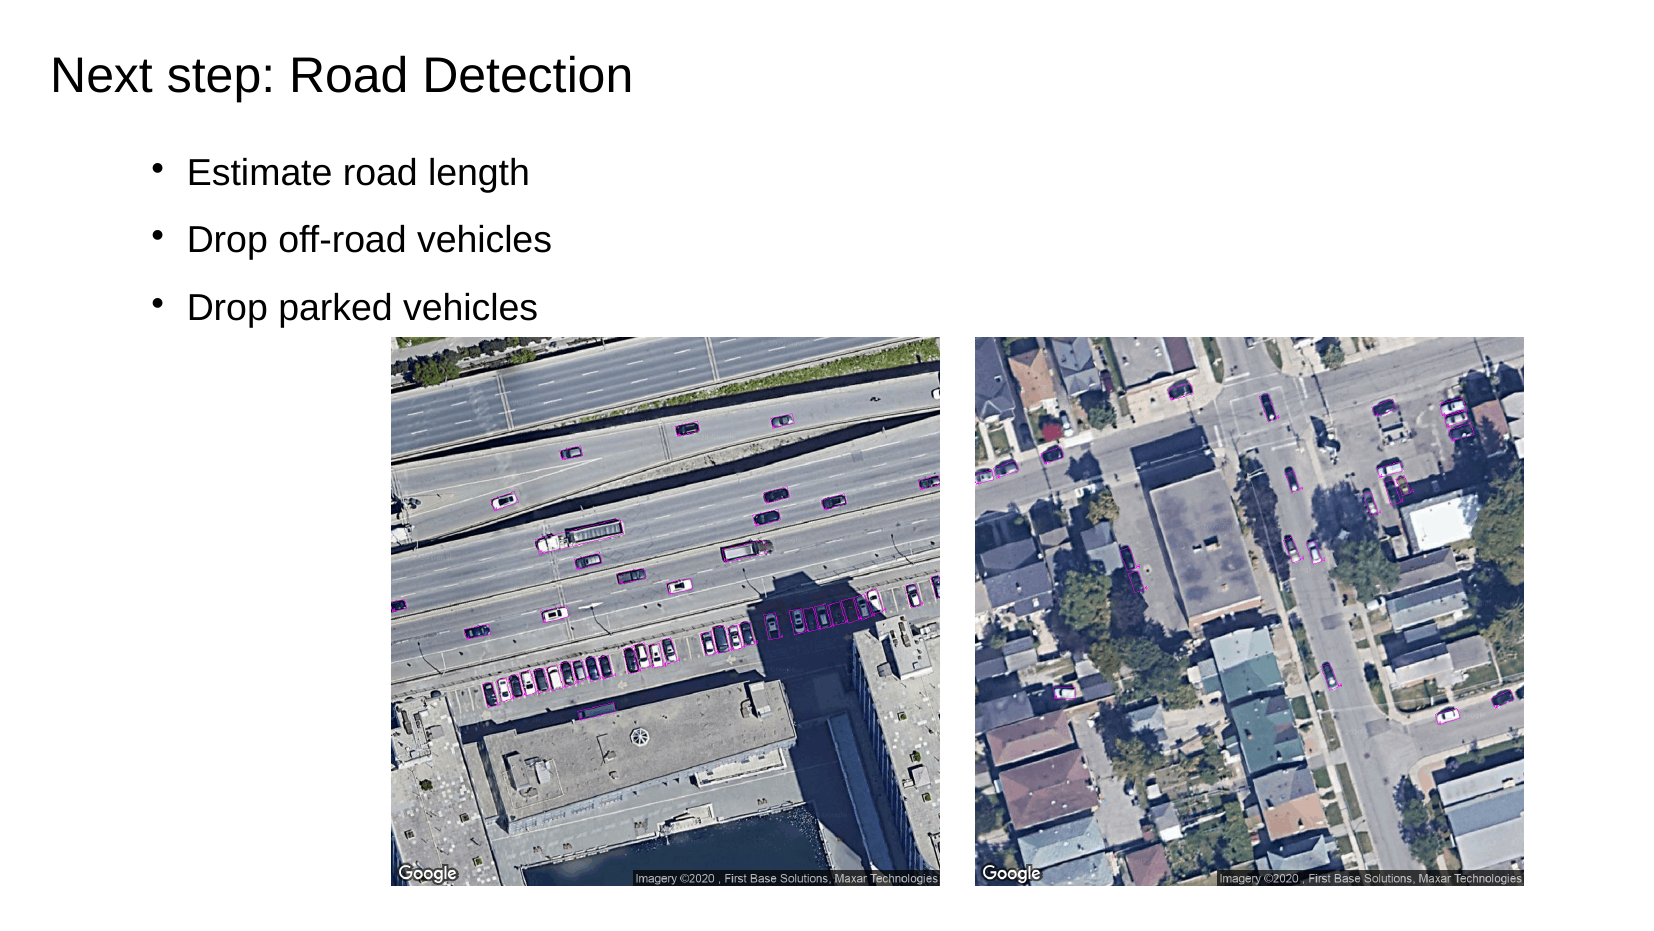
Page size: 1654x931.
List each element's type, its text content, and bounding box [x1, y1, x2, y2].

picture [391, 337, 940, 886]
picture [975, 337, 1524, 886]
text_box Estimate road length Drop off-road vehicles Drop parked vehicles [136, 118, 567, 322]
text_box Next step: Road Detection [35, 35, 1205, 107]
